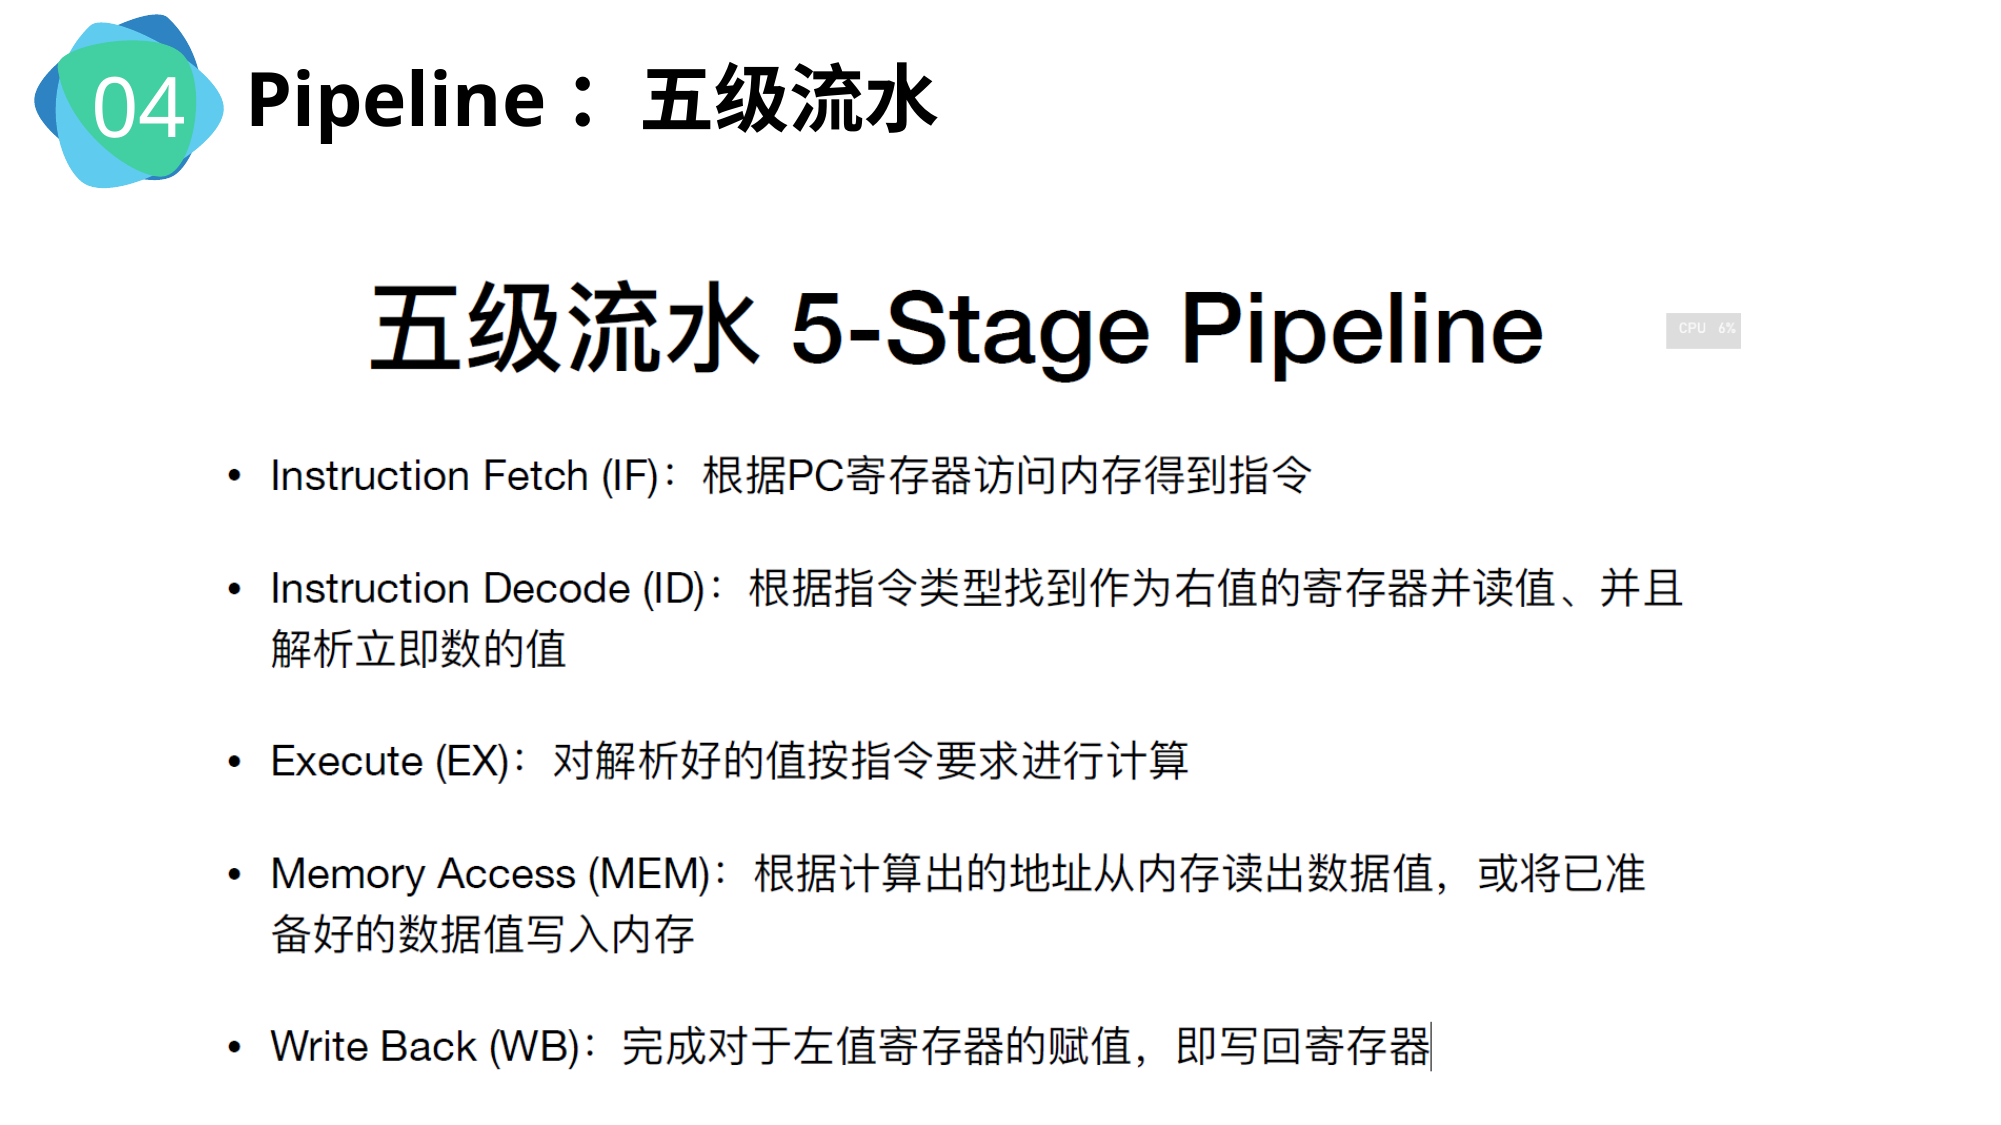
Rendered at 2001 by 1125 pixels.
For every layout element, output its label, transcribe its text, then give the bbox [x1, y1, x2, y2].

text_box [28, 0, 233, 209]
text_box Pipeline：五级流水 [238, 43, 1068, 149]
picture [170, 232, 1741, 1124]
